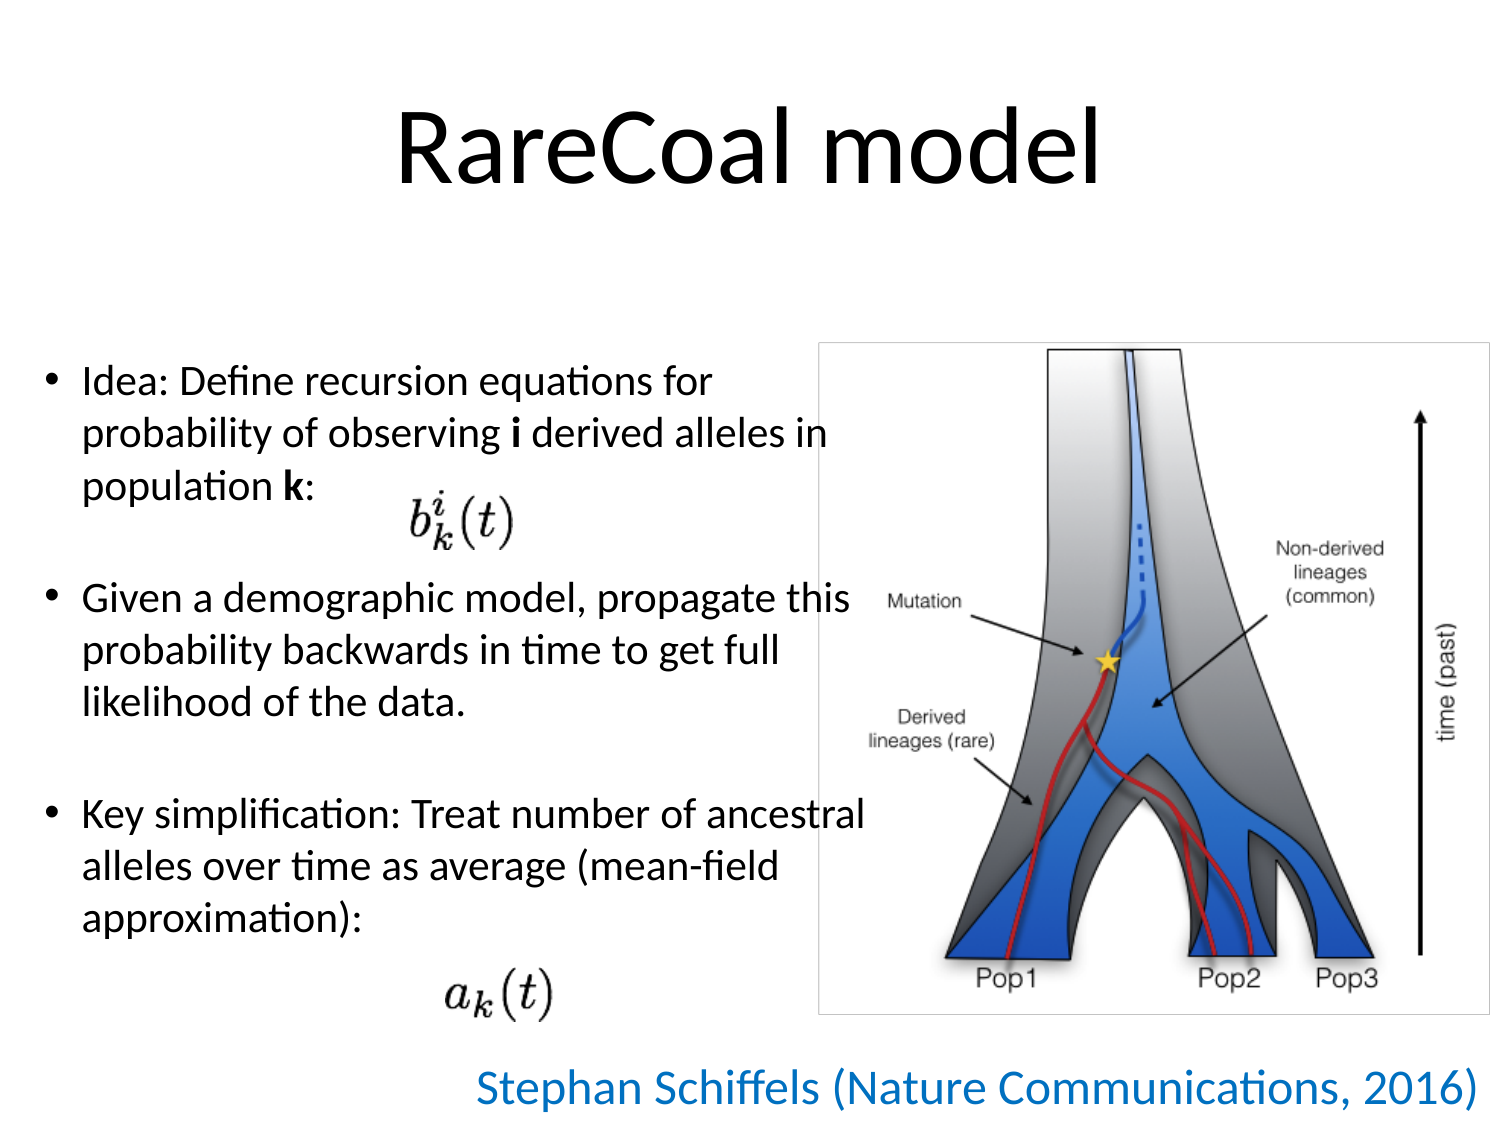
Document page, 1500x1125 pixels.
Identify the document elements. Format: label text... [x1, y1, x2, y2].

list Idea: Define recursion equations for probability of observing i derived alleles in population k: Given a demographic model, propagate this probability backwards in time to get full likelihood of the data. Key simplification: Treat number of ancestral alleles over time as average (mean-field approximation): [29, 344, 697, 953]
title RareCoal model [109, 51, 1391, 229]
picture [702, 302, 1500, 1050]
picture [444, 966, 554, 1022]
text_box Stephan Schiffels (Nature Communications, 2016) [461, 1046, 1495, 1122]
picture [409, 489, 513, 550]
